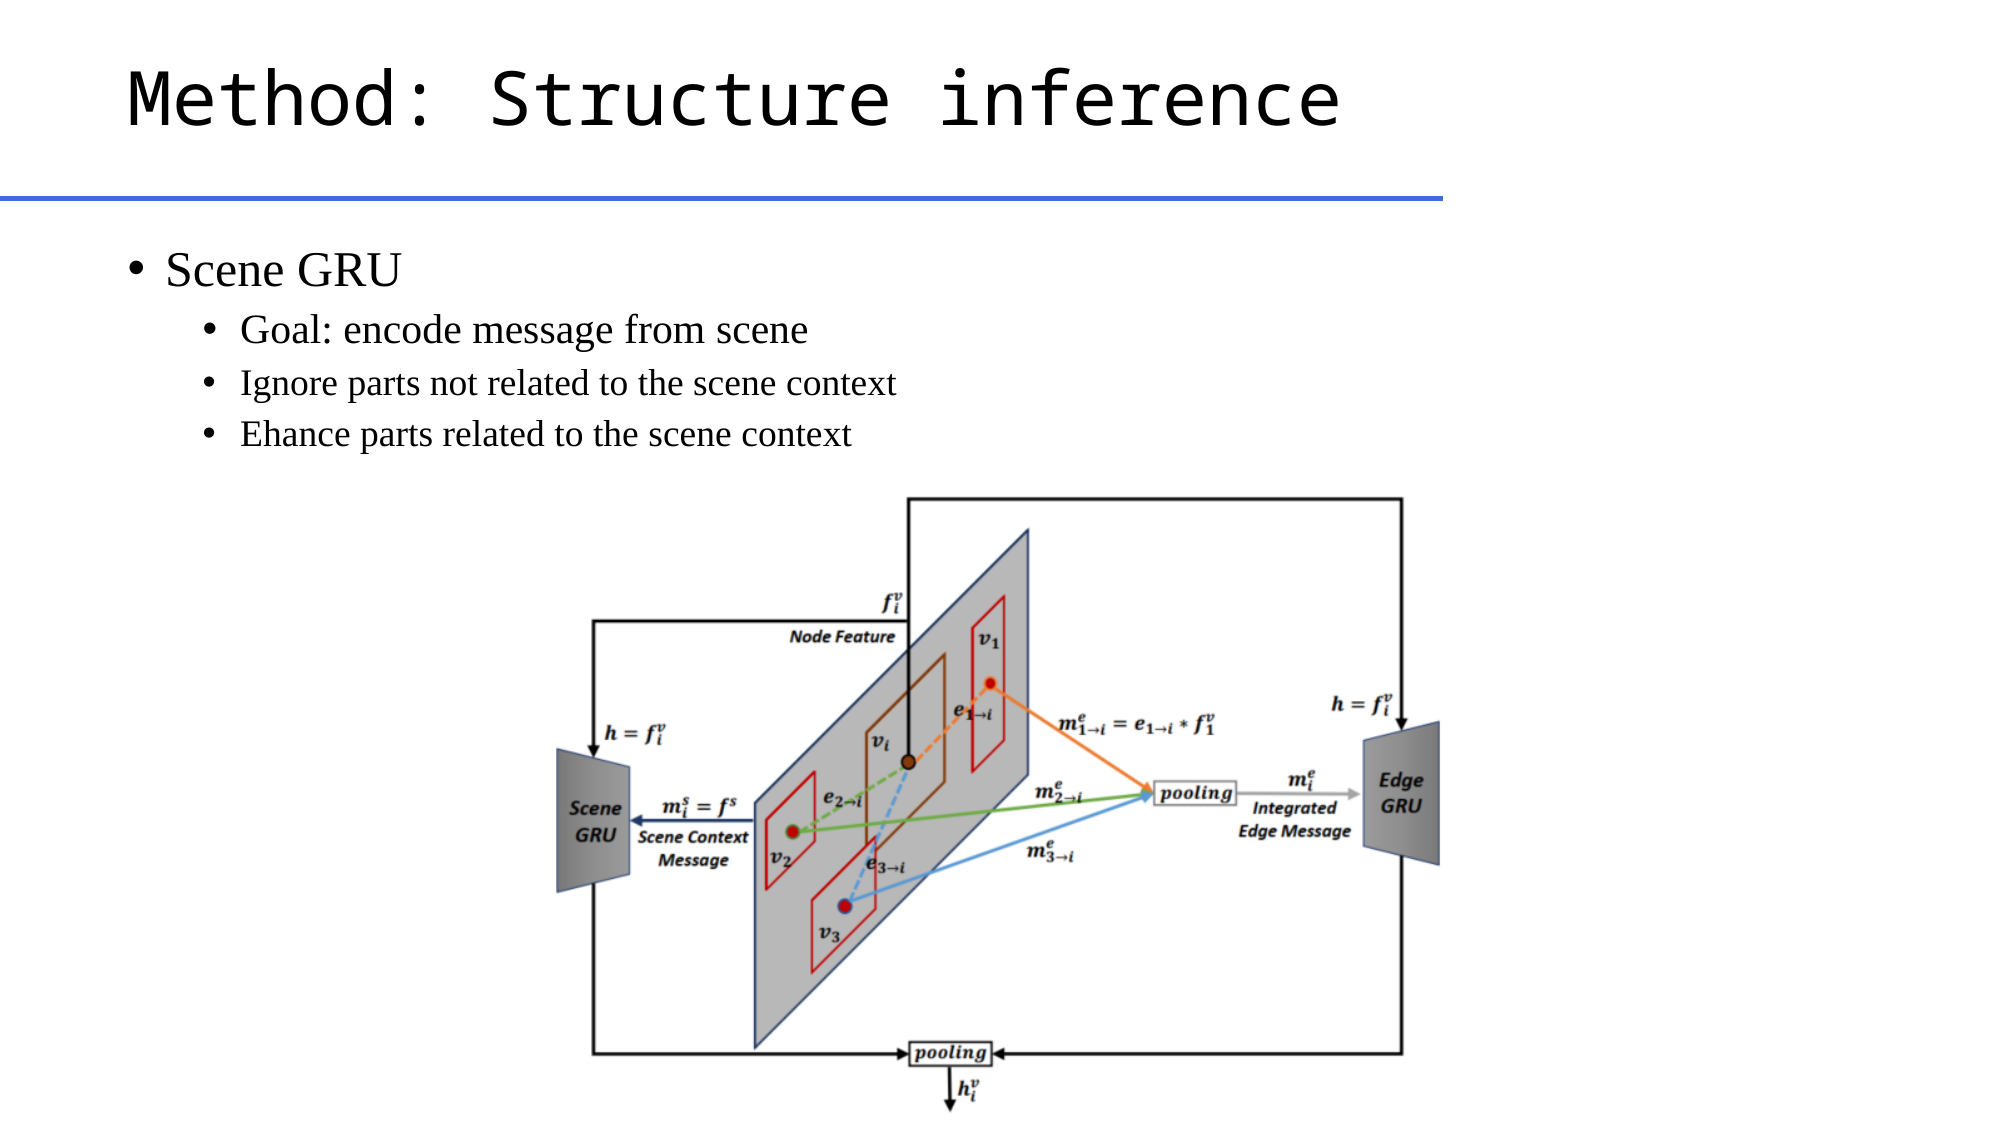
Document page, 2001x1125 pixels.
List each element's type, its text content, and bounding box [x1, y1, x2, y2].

list Scene GRU Goal: encode message from scene Ignore parts not related to the scene context Ehance parts related to the scene context [112, 236, 1838, 950]
picture [540, 472, 1460, 1121]
title Method: Structure inference [112, 4, 1838, 199]
